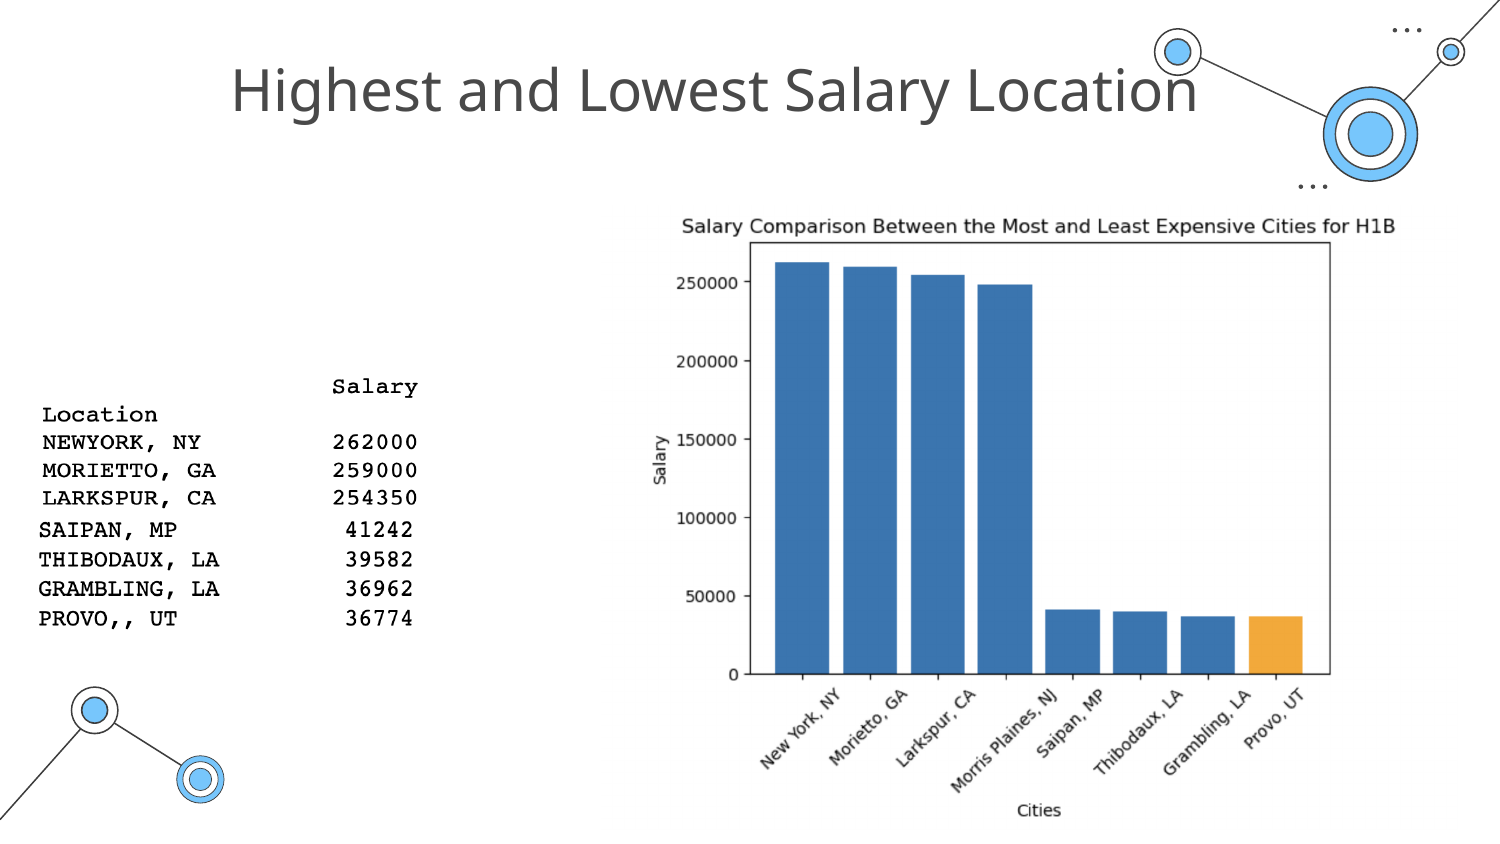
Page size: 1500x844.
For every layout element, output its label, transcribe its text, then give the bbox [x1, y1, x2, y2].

picture [601, 204, 1458, 830]
title Highest and Lowest Salary Location [84, 37, 1347, 132]
picture [6, 365, 510, 631]
